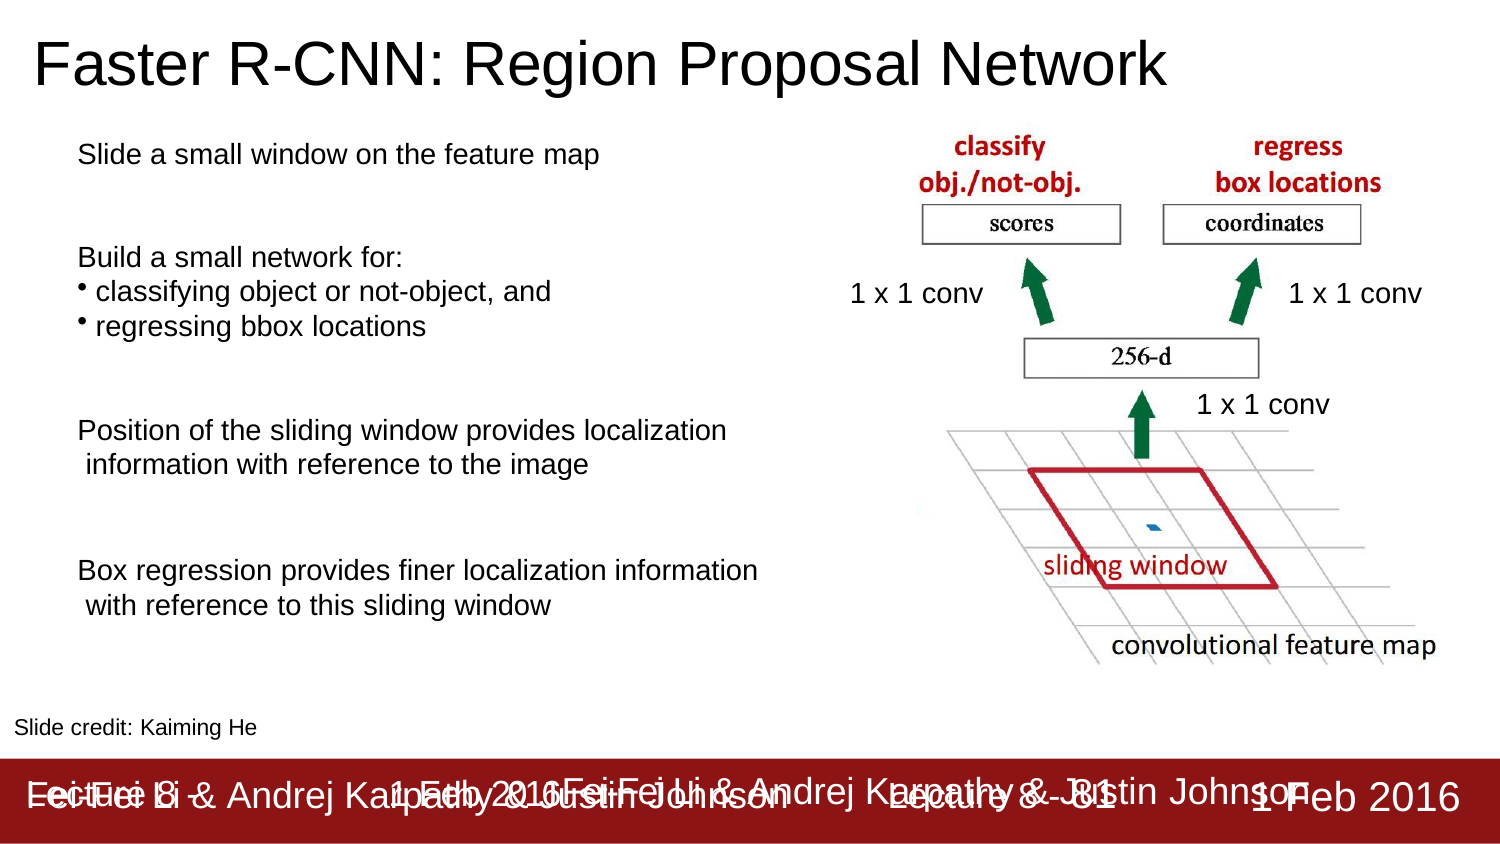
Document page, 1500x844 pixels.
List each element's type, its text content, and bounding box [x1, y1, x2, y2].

text_box Position of the sliding window provides localization information with reference to the image Box regression provides finer localization information with reference to this sliding window [75, 408, 762, 622]
slide_number Lecture 8 - 81 [885, 771, 1149, 844]
text_box Build a small network for: classifying object or not-object, and regressing bbox locations [75, 236, 554, 343]
text_box 1 x 1 conv [1194, 382, 1332, 420]
text_box 1 x 1 conv [1286, 272, 1424, 310]
title Faster R-CNN: Region Proposal Network [31, 20, 1174, 164]
text_box Lecture 8 - 1 Feb 2016Fei-Fei Li & Andrej Karpathy & Justin Johnson [1149, 773, 1248, 817]
text_box Slide credit: Kaiming He [11, 710, 261, 741]
text_box [917, 123, 1439, 669]
text_box Slide a small window on the feature map [75, 133, 603, 171]
text_box 1 x 1 conv [847, 272, 985, 310]
text_box Lecture 8 - 1 Feb 2016Fei-Fei Li & Andrej Karpathy & Justin Johnson [794, 773, 885, 817]
slide_number Fei-Fei Li & Andrej Karpathy & Justin Johnson [23, 772, 794, 844]
footer 1 Feb 2016 [1248, 771, 1463, 844]
